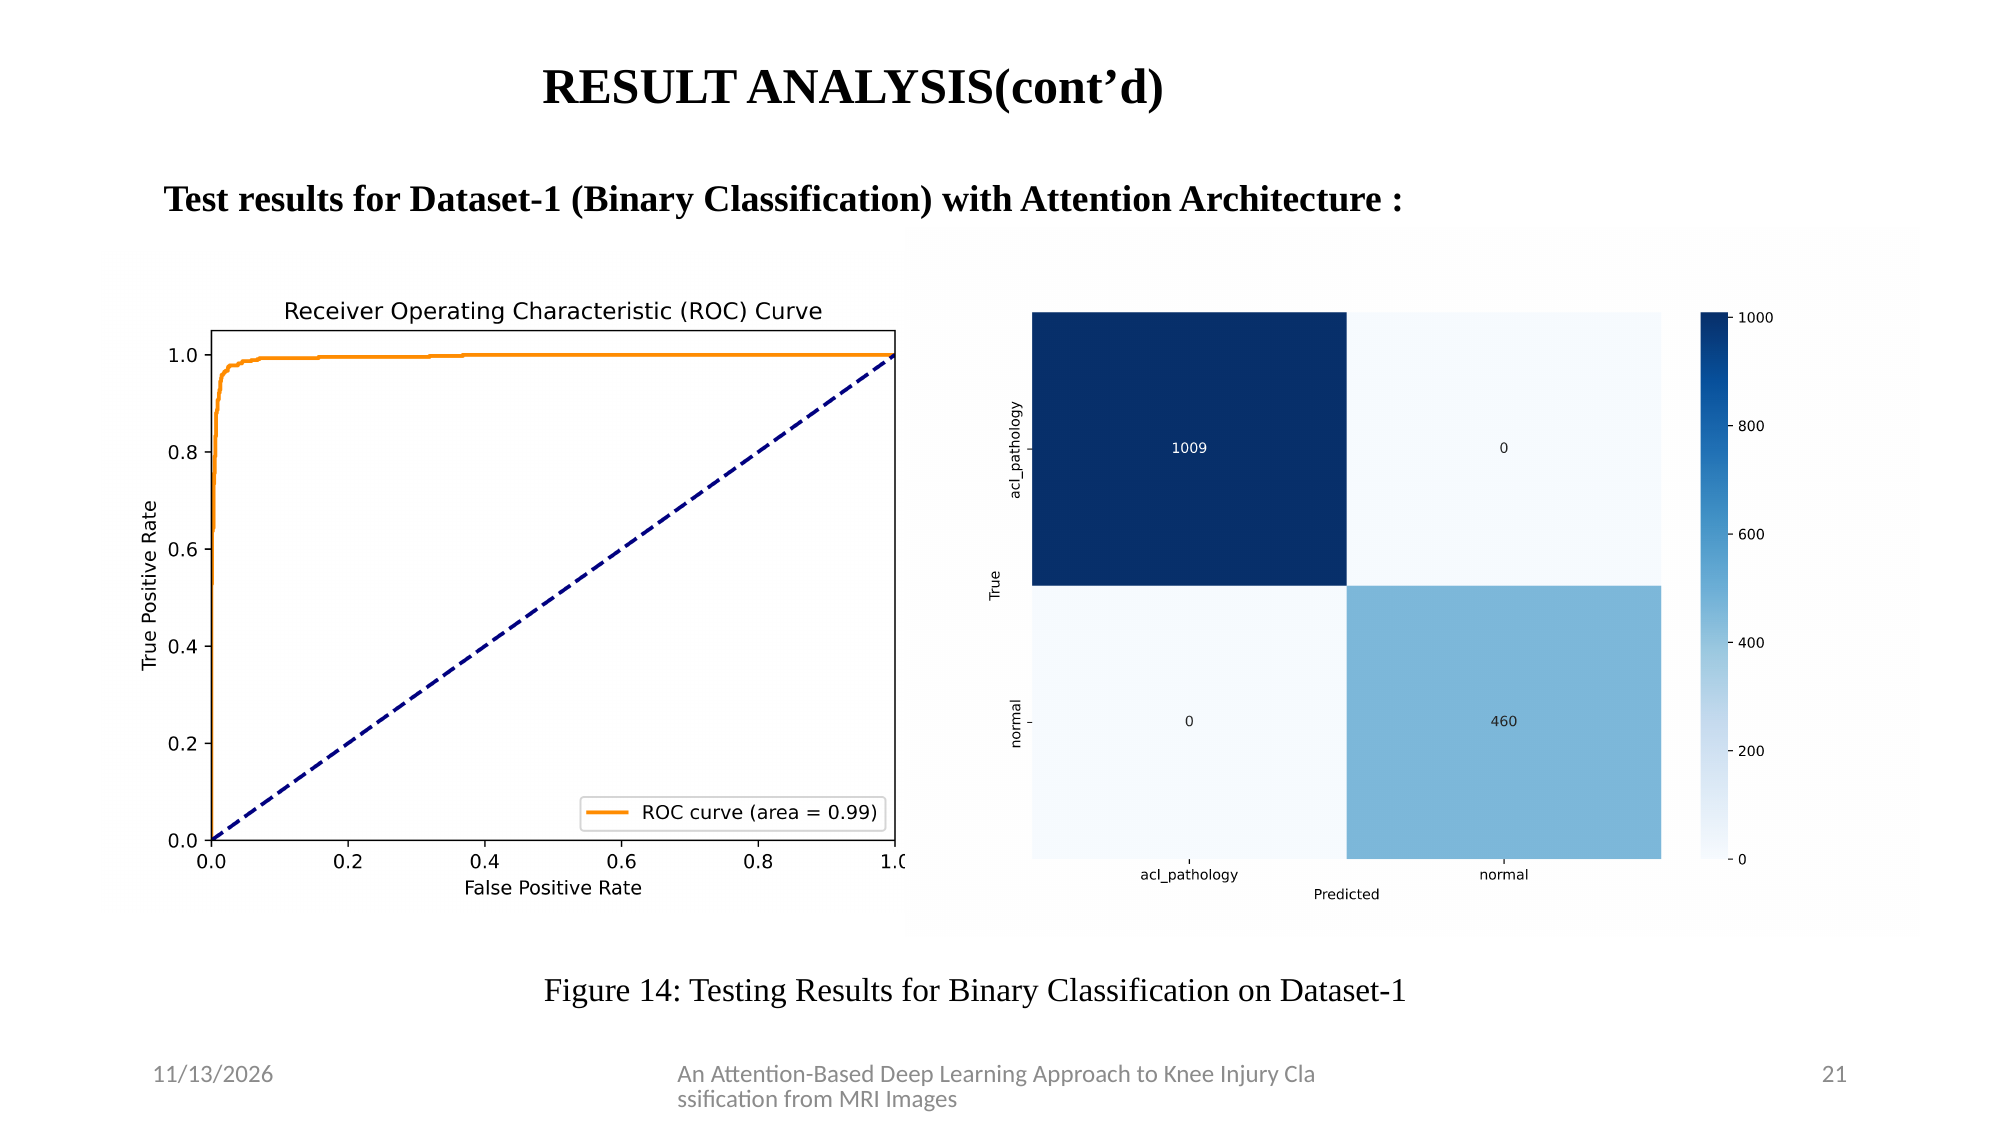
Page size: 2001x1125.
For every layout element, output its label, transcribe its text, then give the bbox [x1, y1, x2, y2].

text_box RESULT ANALYSIS(cont’d) [509, 46, 1197, 121]
picture [100, 227, 1920, 937]
text_box Figure 14: Testing Results for Binary Classification on Dataset-1 [509, 960, 1443, 1016]
slide_number 21 [1412, 1042, 1863, 1103]
text_box Test results for Dataset-1 (Binary Classification) with Attention Architecture : [137, 166, 1432, 227]
footer An Attention-Based Deep Learning Approach to Knee Injury Classification from MRI Images [662, 1042, 1338, 1103]
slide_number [137, 1042, 588, 1103]
